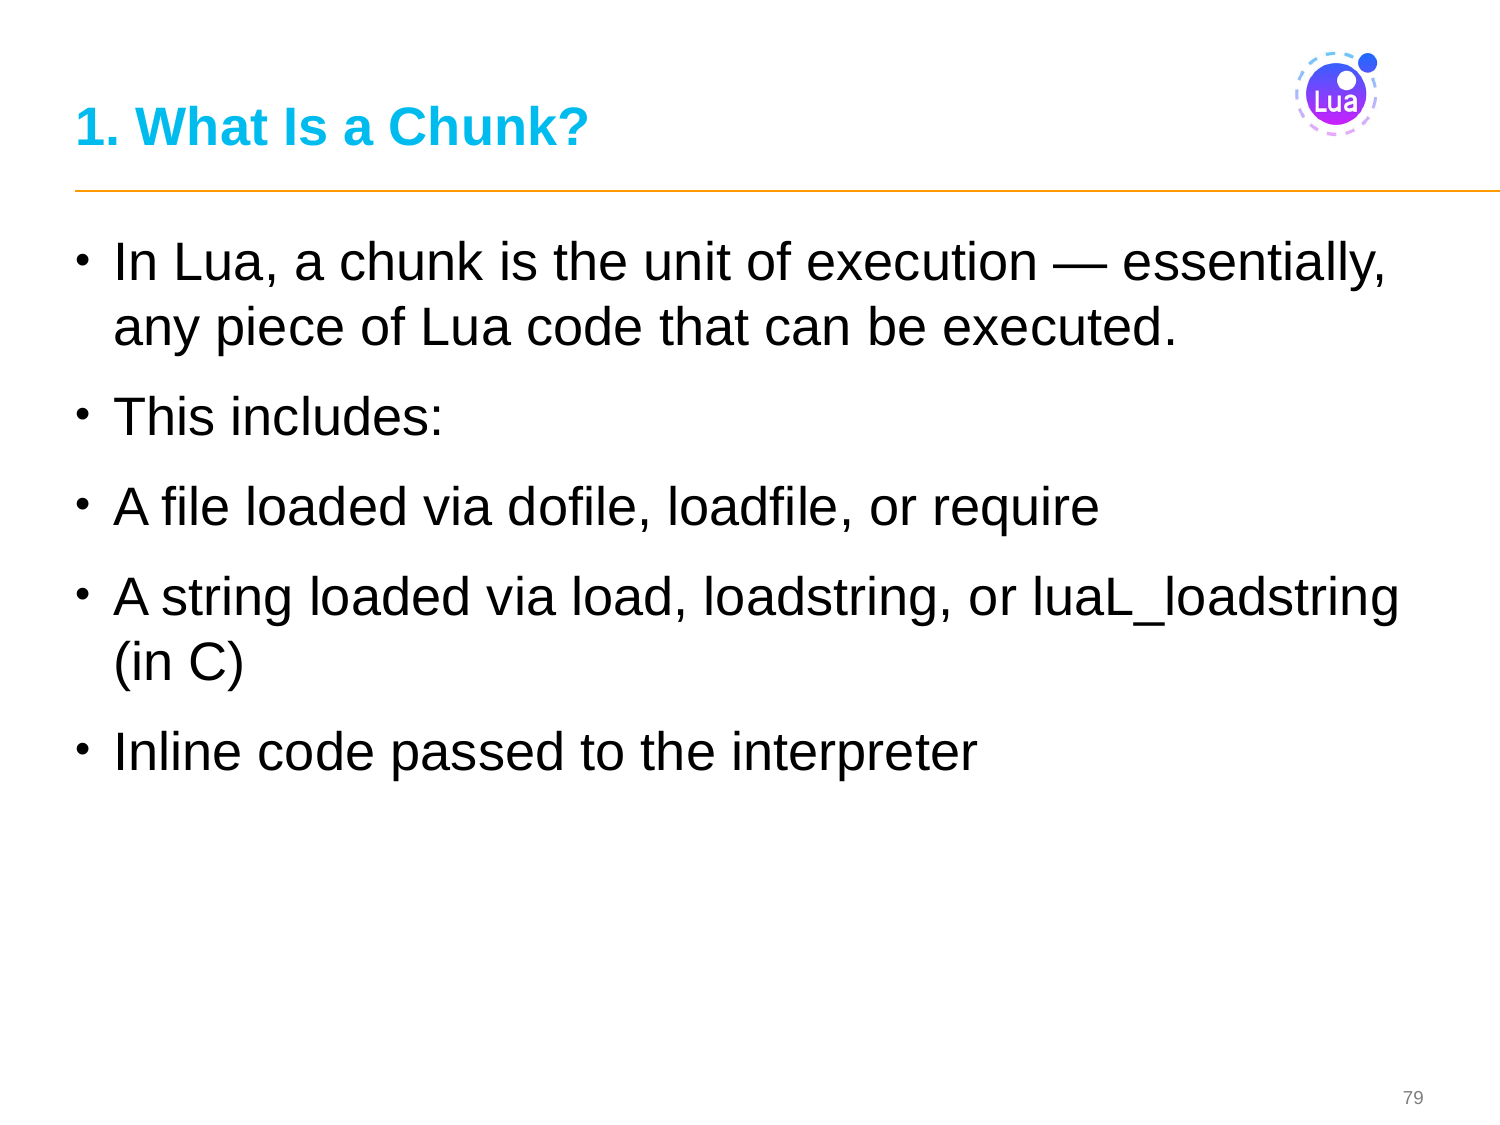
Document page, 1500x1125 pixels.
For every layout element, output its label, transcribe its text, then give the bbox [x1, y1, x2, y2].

title 1. What Is a Chunk? [75, 27, 1422, 157]
list In Lua, a chunk is the unit of execution — essentially, any piece of Lua code that can be executed. This includes: A file loaded via dofile, loadfile, or require A string loaded via load, loadstring, or luaL_loadstring (in C) Inline code passed to the interpreter [75, 226, 1425, 1018]
